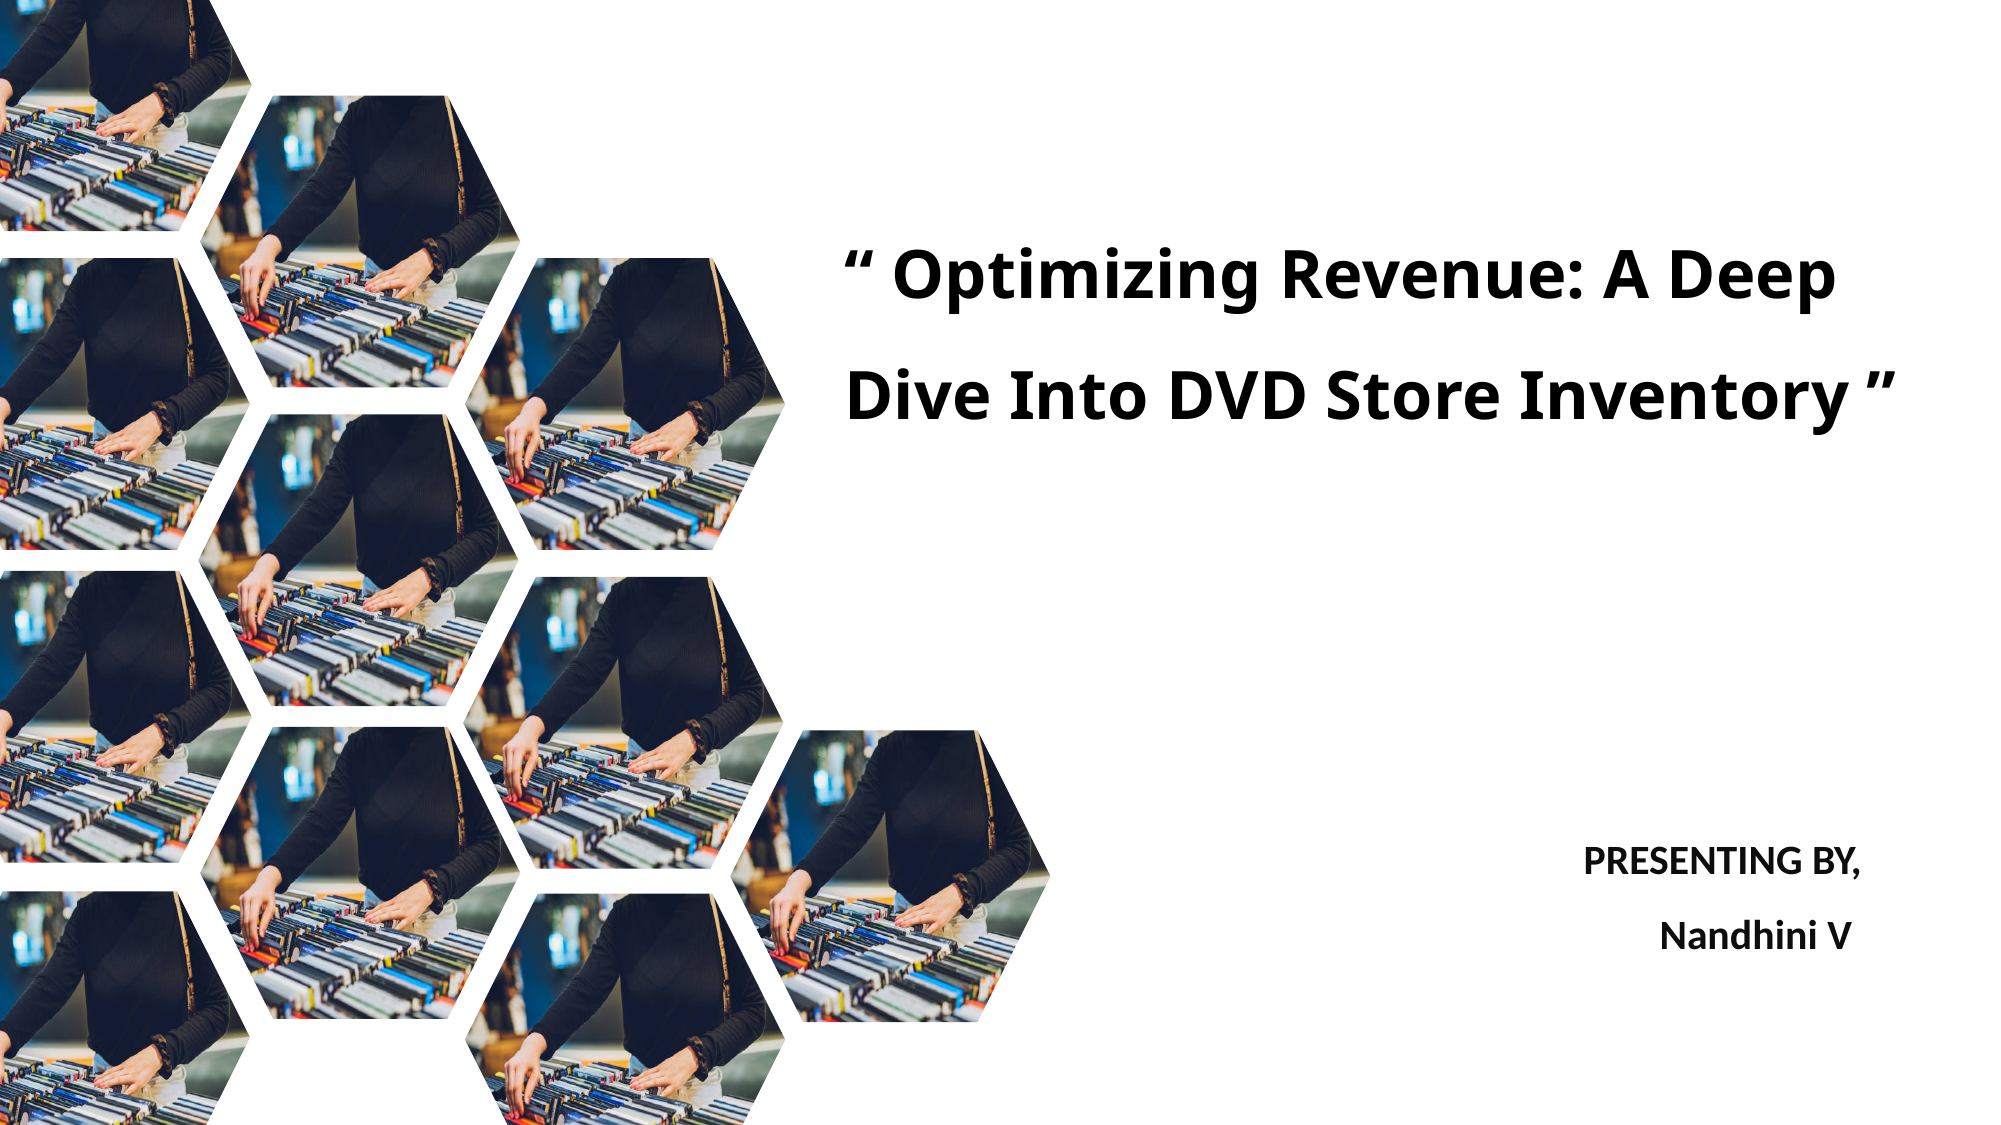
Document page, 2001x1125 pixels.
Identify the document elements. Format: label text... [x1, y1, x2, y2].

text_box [0, 0, 1051, 1125]
title “ Optimizing Revenue: A Deep Dive Into DVD Store Inventory ” [1051, 166, 1917, 459]
text_box PRESENTING BY, Nandhini V [1238, 800, 1877, 966]
